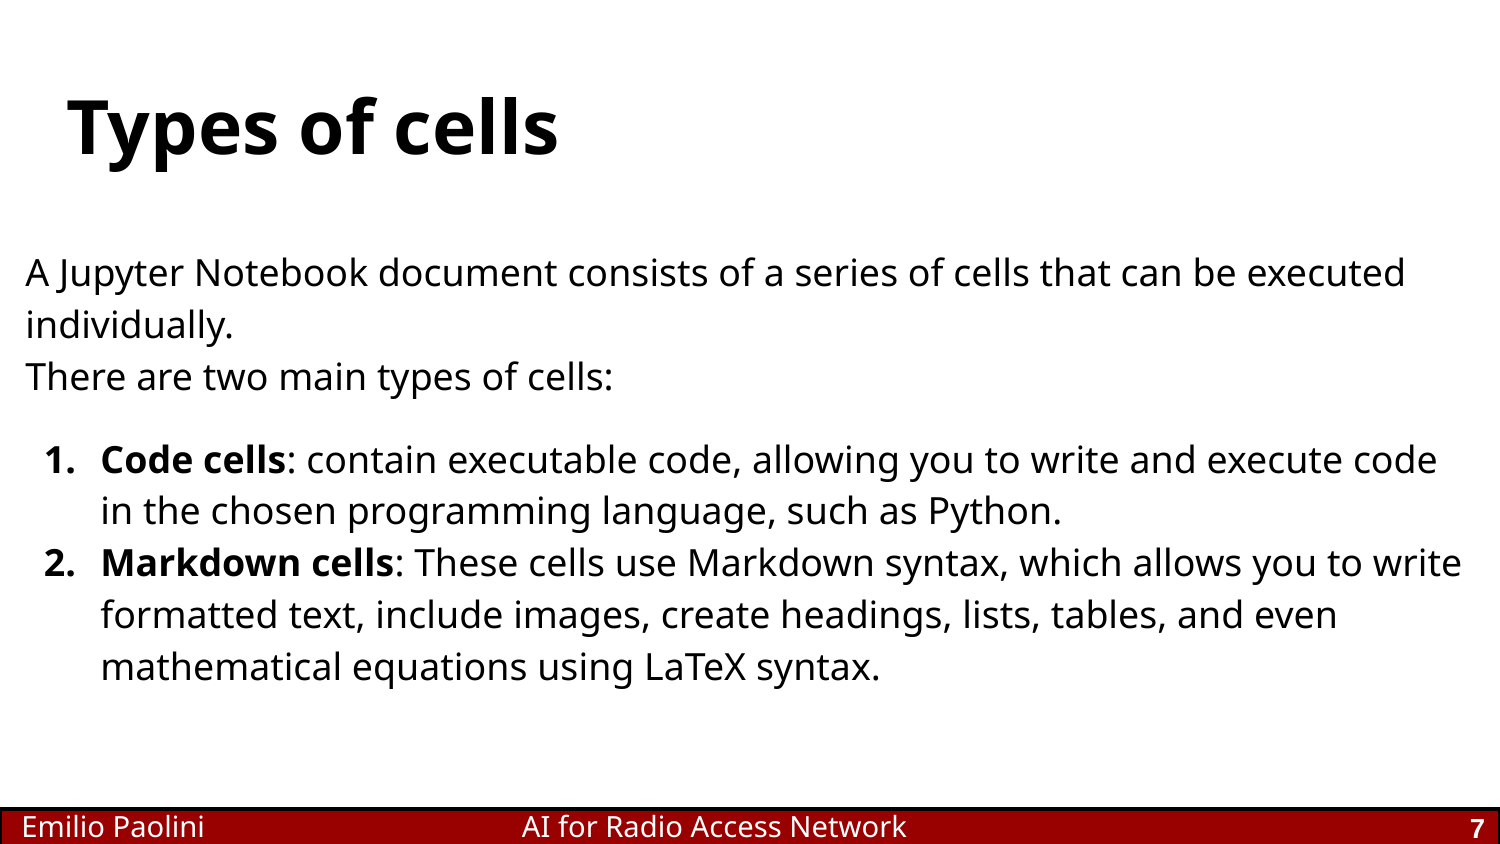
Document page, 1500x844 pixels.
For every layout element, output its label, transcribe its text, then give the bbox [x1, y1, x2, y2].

title Types of cells [51, 55, 1449, 194]
text_box A Jupyter Notebook document consists of a series of cells that can be executed individually. There are two main types of cells: Code cells: contain executable code, allowing you to write and execute code in the chosen programming language, such as Python. Markdown cells: These cells use Markdown syntax, which allows you to write formatted text, include images, create headings, lists, tables, and even mathematical equations using LaTeX syntax. [10, 227, 1490, 703]
slide_number 7 [1454, 808, 1500, 844]
